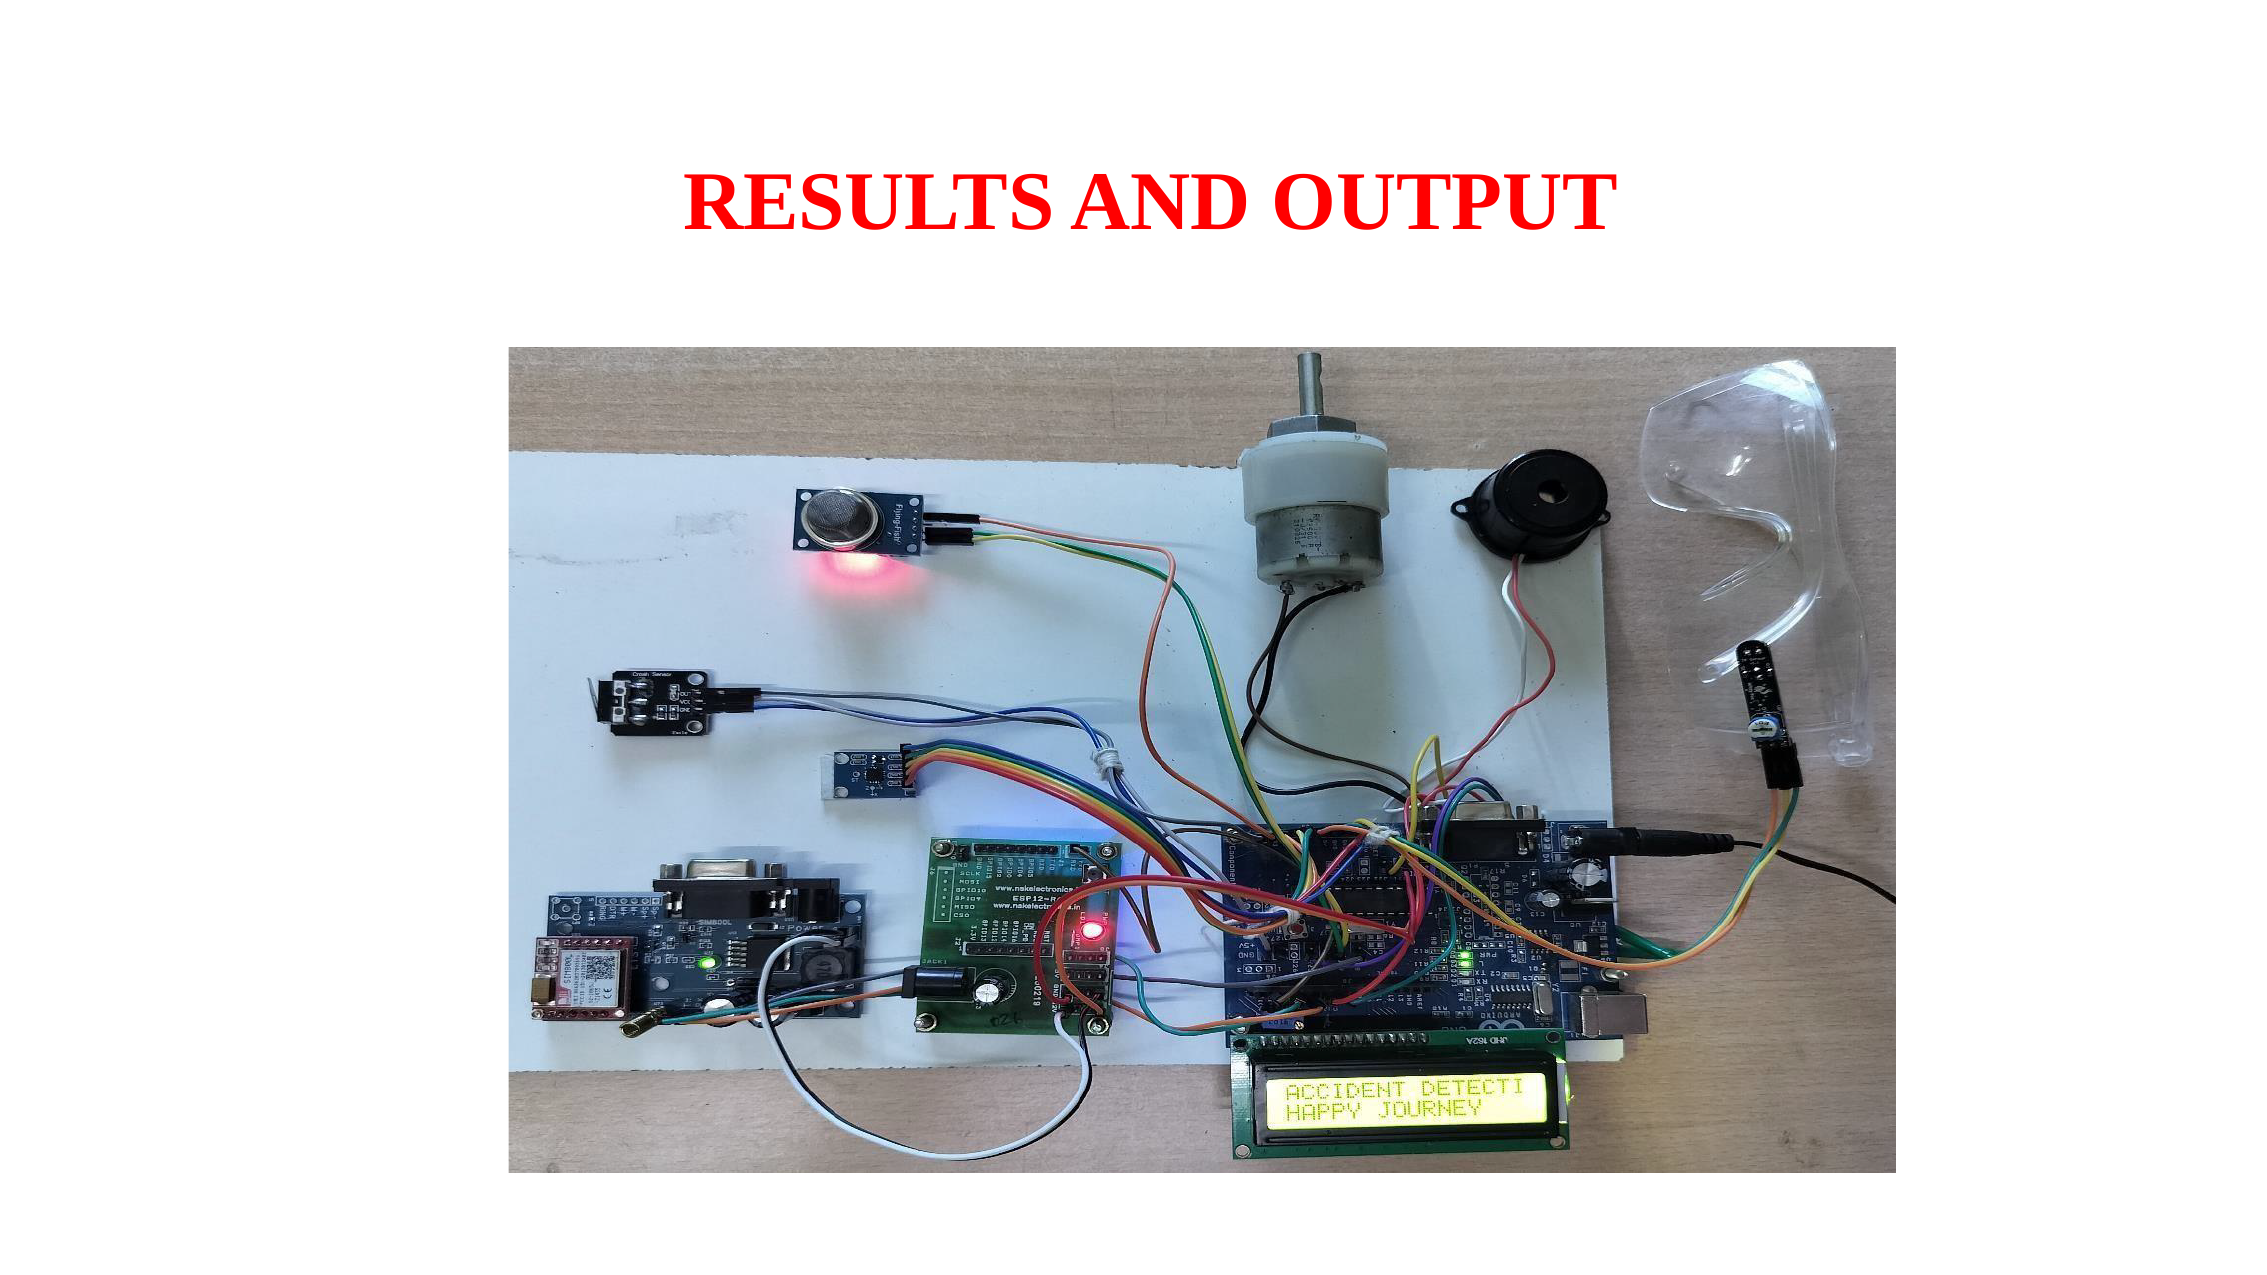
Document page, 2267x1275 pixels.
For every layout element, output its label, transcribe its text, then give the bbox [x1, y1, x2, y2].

picture [508, 347, 1896, 1173]
text_box RESULTS AND OUTPUT [172, 78, 2129, 326]
